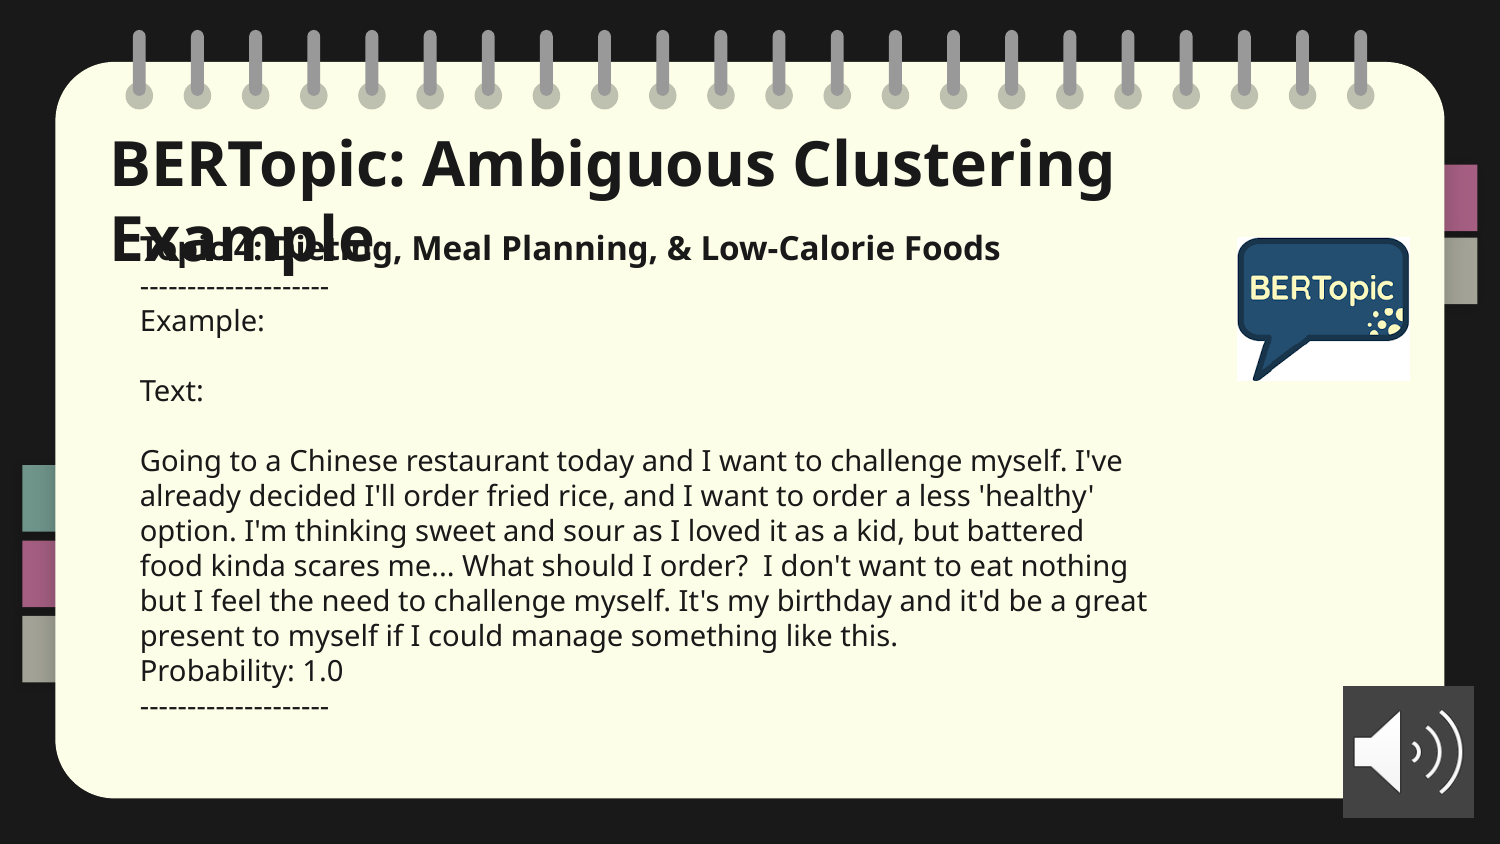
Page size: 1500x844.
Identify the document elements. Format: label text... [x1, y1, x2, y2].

title BERTopic: Ambiguous Clustering Example [94, 109, 1392, 204]
picture [1341, 685, 1476, 819]
text_box Topic 4: Dieting, Meal Planning, & Low-Calorie Foods -------------------- Example: Text: Going to a Chinese restaurant today and I want to challenge myself. I've already decided I'll order fried rice, and I want to order a less 'healthy' option. I'm thinking sweet and sour as I loved it as a kid, but battered food kinda scares me... What should I order? I don't want to eat nothing but I feel the need to challenge myself. It's my birthday and it'd be a great present to myself if I could manage something like this. Probability: 1.0 -------------------- [124, 212, 1172, 515]
picture [1237, 237, 1410, 381]
